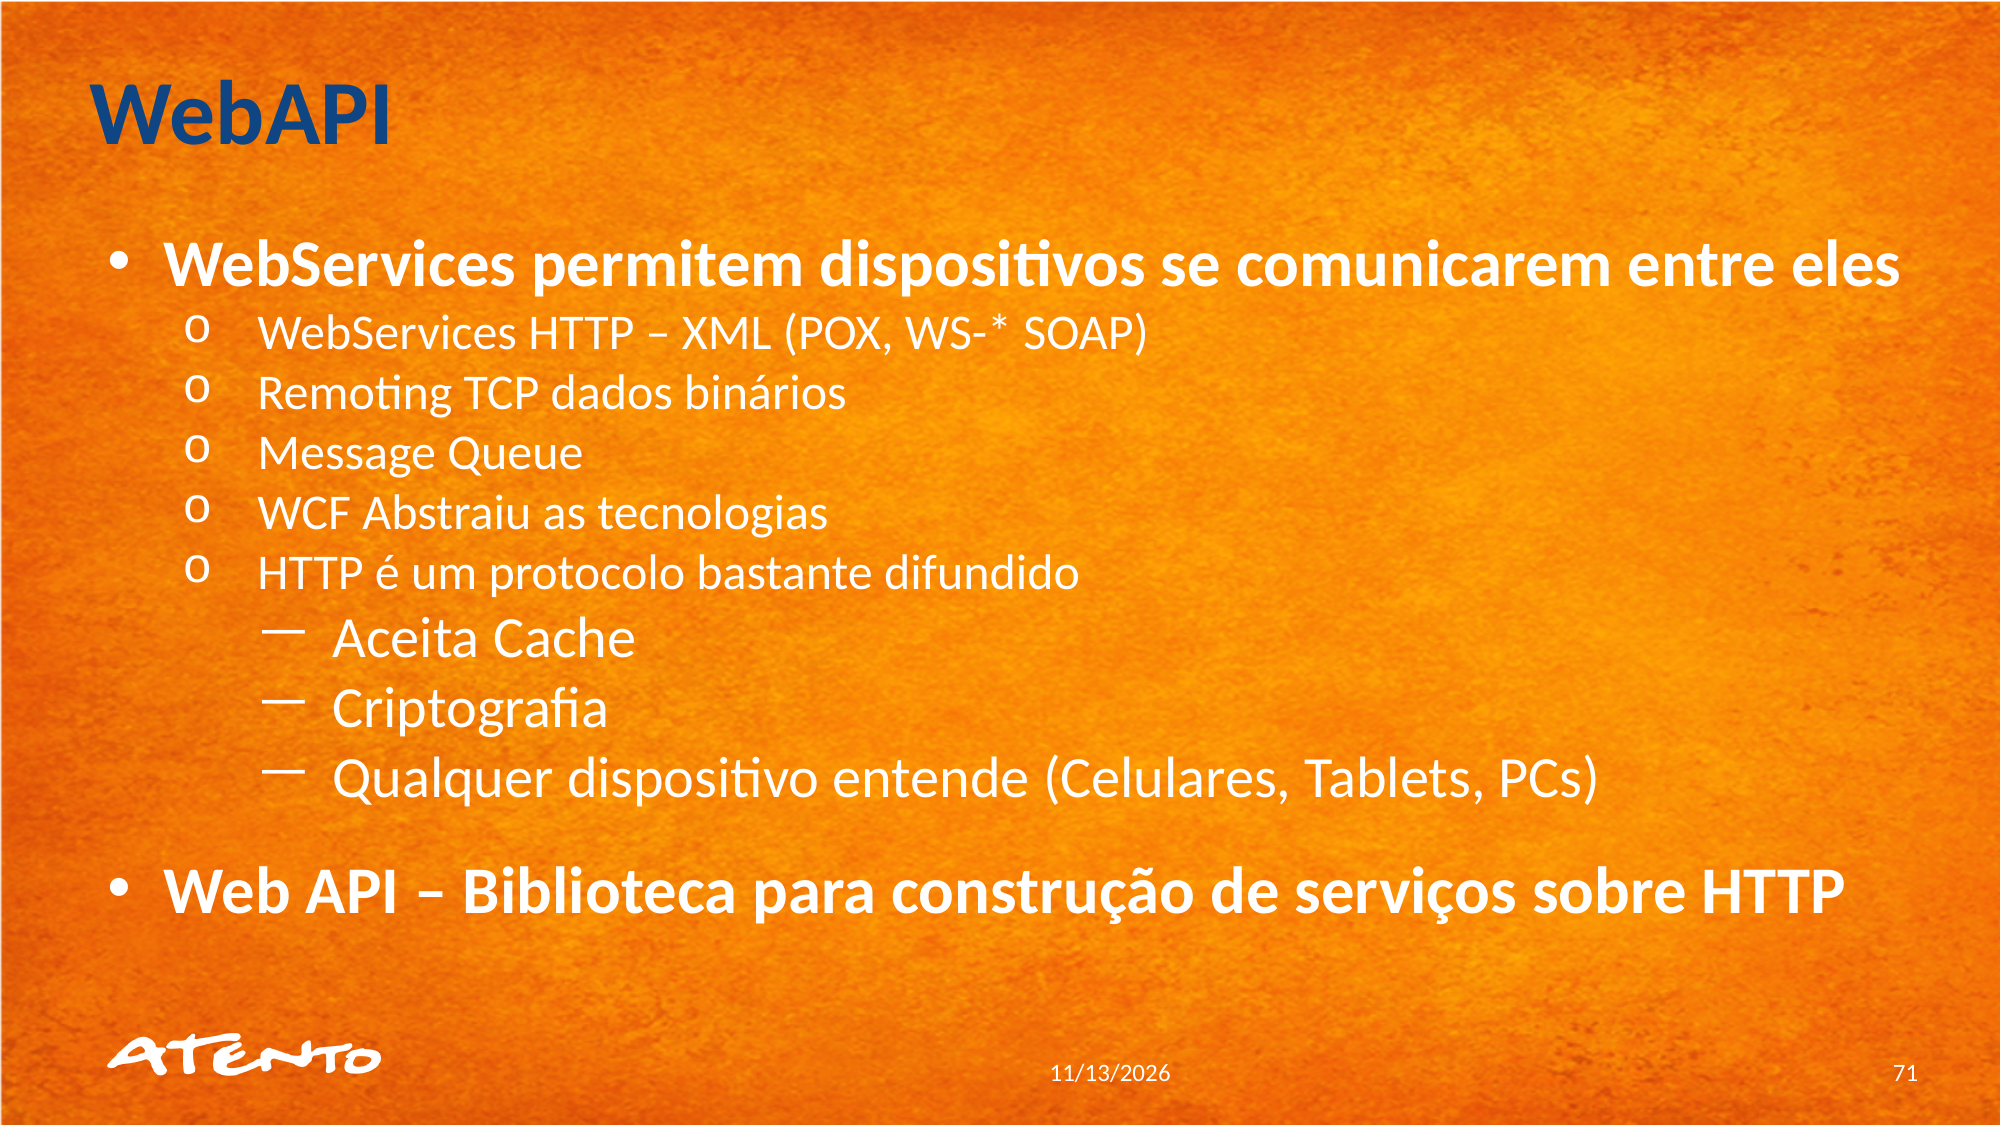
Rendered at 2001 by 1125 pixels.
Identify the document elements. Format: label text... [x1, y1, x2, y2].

text_box WebAPI [74, 45, 1425, 211]
text_box WebServices permitem dispositivos se comunicarem entre eles WebServices HTTP – XML (POX, WS-* SOAP) Remoting TCP dados binários Message Queue WCF Abstraiu as tecnologias HTTP é um protocolo bastante difundido Aceita Cache Criptografia Qualquer dispositivo entende (Celulares, Tablets, PCs) Web API – Biblioteca para construção de serviços sobre HTTP [17, 211, 1934, 934]
slide_number 71 [1466, 1041, 1934, 1102]
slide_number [877, 1041, 1344, 1102]
picture [3, 2, 2000, 1125]
